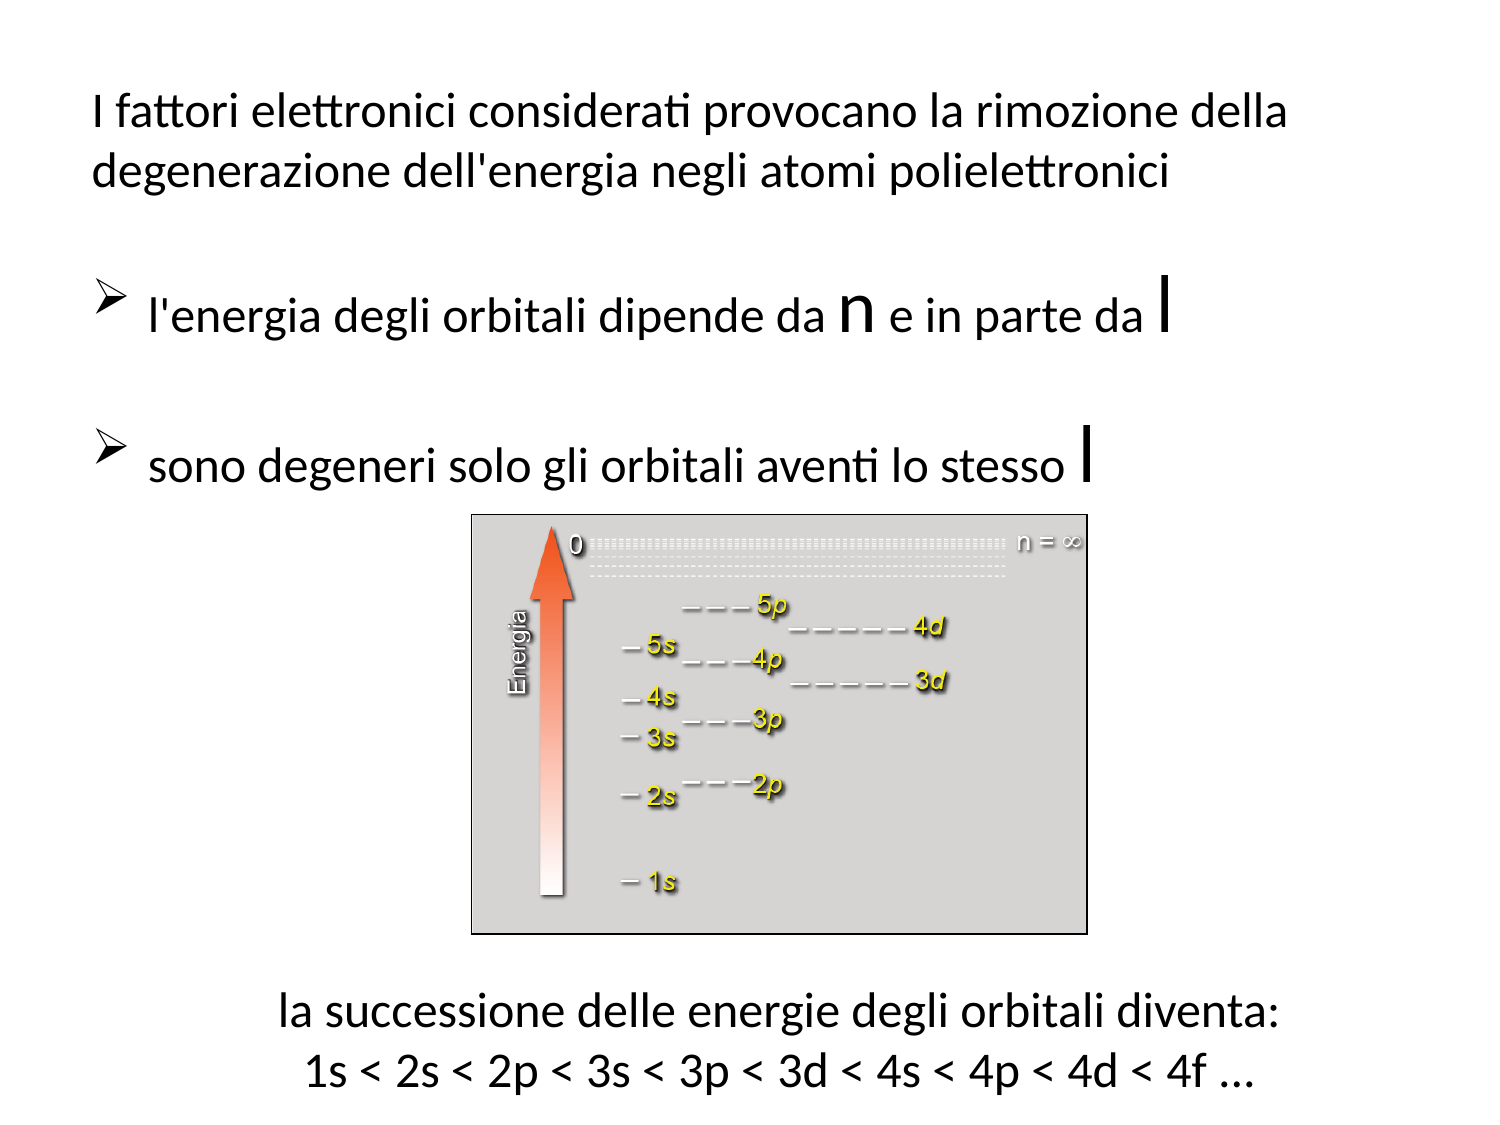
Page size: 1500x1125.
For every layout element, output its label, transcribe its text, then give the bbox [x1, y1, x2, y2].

picture [472, 514, 1087, 934]
text_box I fattori elettronici considerati provocano la rimozione della degenerazione dell'energia negli atomi polielettronici l'energia degli orbitali dipende da n e in parte da l sono degeneri solo gli orbitali aventi lo stesso l la successione delle energie degli orbitali diventa: 1s < 2s < 2p < 3s < 3p < 3d < 4s < 4p < 4d < 4f ... [76, 70, 1483, 1105]
